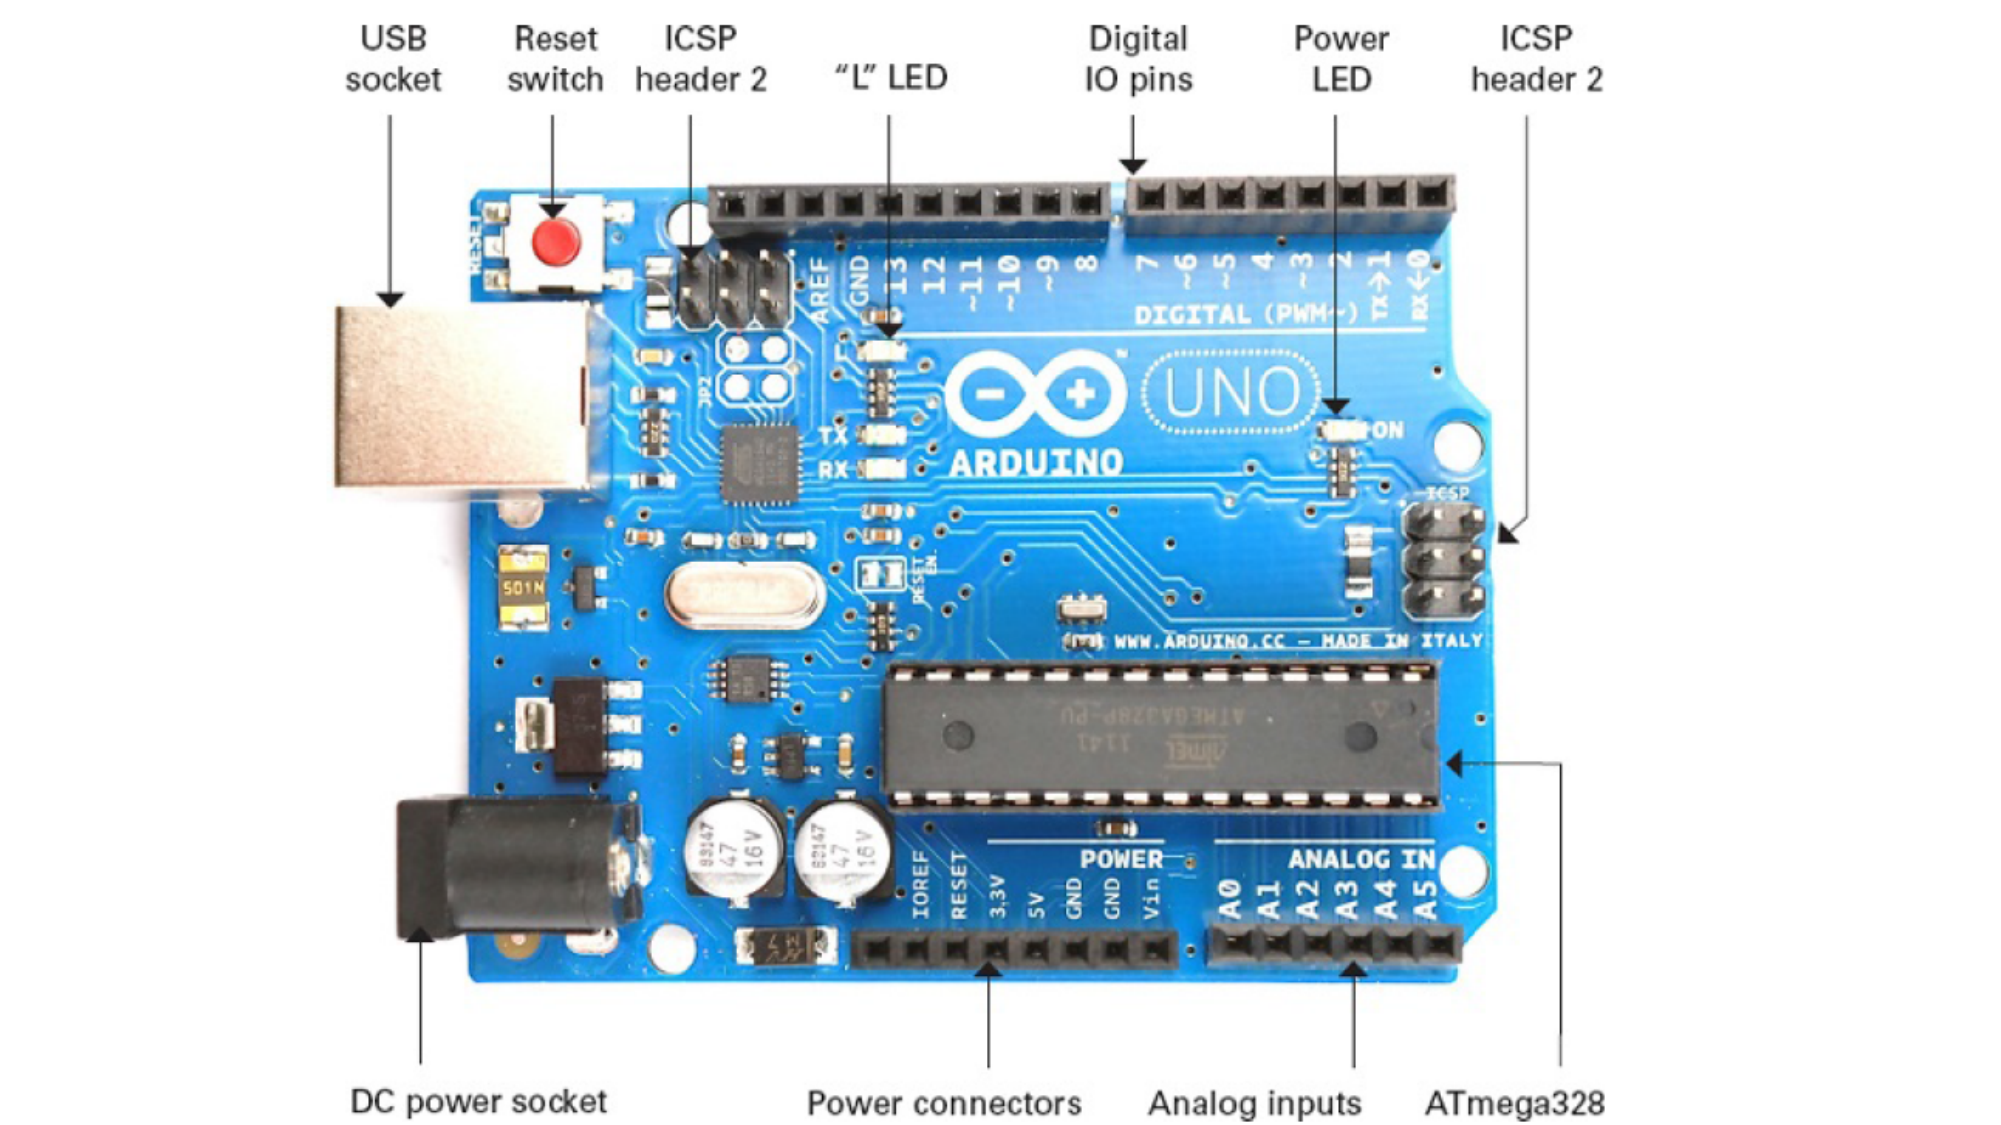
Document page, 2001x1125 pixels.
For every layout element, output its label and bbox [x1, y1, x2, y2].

picture [310, 0, 1690, 1125]
